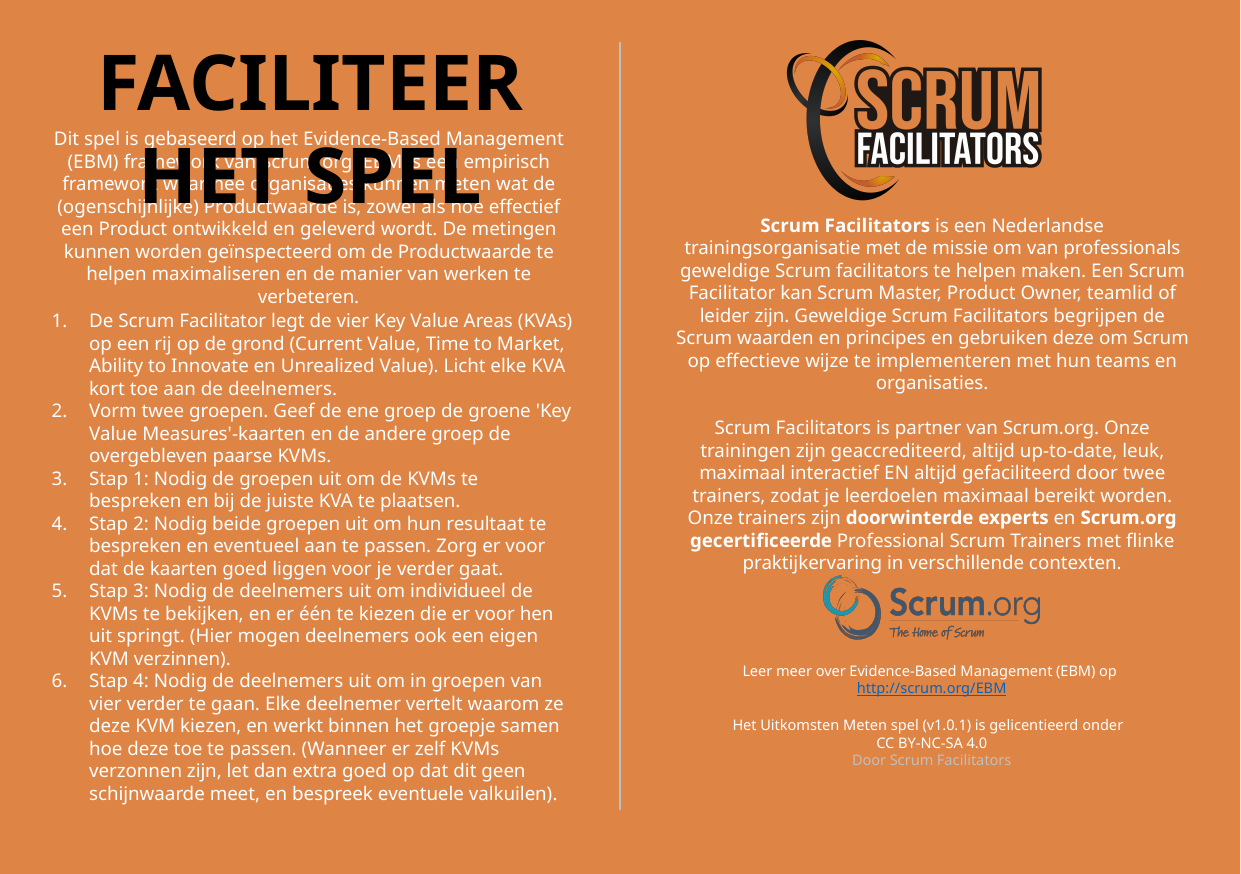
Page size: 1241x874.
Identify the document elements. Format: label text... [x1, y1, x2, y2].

text_box Leer meer over Evidence-Based Management (EBM) op http://scrum.org/EBM Het Uitkomsten Meten spel (v1.0.1) is gelicentieerd onder CC BY-NC-SA 4.0 Door Scrum Facilitators [704, 654, 1160, 777]
text_box [0, 0, 1241, 874]
text_box De Scrum Facilitator legt de vier Key Value Areas (KVAs) op een rij op de grond (Current Value, Time to Market, Ability to Innovate en Unrealized Value). Licht elke KVA kort toe aan de deelnemers. Vorm twee groepen. Geef de ene groep de groene 'Key Value Measures'-kaarten en de andere groep de overgebleven paarse KVMs. Stap 1: Nodig de groepen uit om de KVMs te bespreken en bij de juiste KVA te plaatsen. Stap 2: Nodig beide groepen uit om hun resultaat te bespreken en eventueel aan te passen. Zorg er voor dat de kaarten goed liggen voor je verder gaat. Stap 3: Nodig de deelnemers uit om individueel de KVMs te bekijken, en er één te kiezen die er voor hen uit springt. (Hier mogen deelnemers ook een eigen KVM verzinnen). Stap 4: Nodig de deelnemers uit om in groepen van vier verder te gaan. Elke deelnemer vertelt waarom ze deze KVM kiezen, en werkt binnen het groepje samen hoe deze toe te passen. (Wanneer er zelf KVMs verzonnen zijn, let dan extra goed op dat dit geen schijnwaarde meet, en bespreek eventuele valkuilen). [36, 301, 589, 812]
text_box FACILITEER HET SPEL [17, 26, 604, 227]
picture [818, 560, 1045, 655]
picture [747, 0, 1120, 310]
text_box Scrum Facilitators is een Nederlandse trainingsorganisatie met de missie om van professionals geweldige Scrum facilitators te helpen maken. Een Scrum Facilitator kan Scrum Master, Product Owner, teamlid of leider zijn. Geweldige Scrum Facilitators begrijpen de Scrum waarden en principes en gebruiken deze om Scrum op effectieve wijze te implementeren met hun teams en organisaties. Scrum Facilitators is partner van Scrum.org. Onze trainingen zijn geaccrediteerd, altijd up-to-date, leuk, maximaal interactief EN altijd gefaciliteerd door twee trainers, zodat je leerdoelen maximaal bereikt worden. Onze trainers zijn doorwinterde experts en Scrum.org gecertificeerde Professional Scrum Trainers met flinke praktijkervaring in verschillende contexten. [660, 205, 1204, 581]
text_box Dit spel is gebaseerd op het Evidence-Based Management (EBM) framework van Scrum.org. EBM is een empirisch framework waarmee organisaties kunnen meten wat de (ogenschijnlijke) Productwaarde is, zowel als hoe effectief een Product ontwikkeld en geleverd wordt. De metingen kunnen worden geïnspecteerd om de Productwaarde te helpen maximaliseren en de manier van werken te verbeteren. [27, 227, 589, 315]
